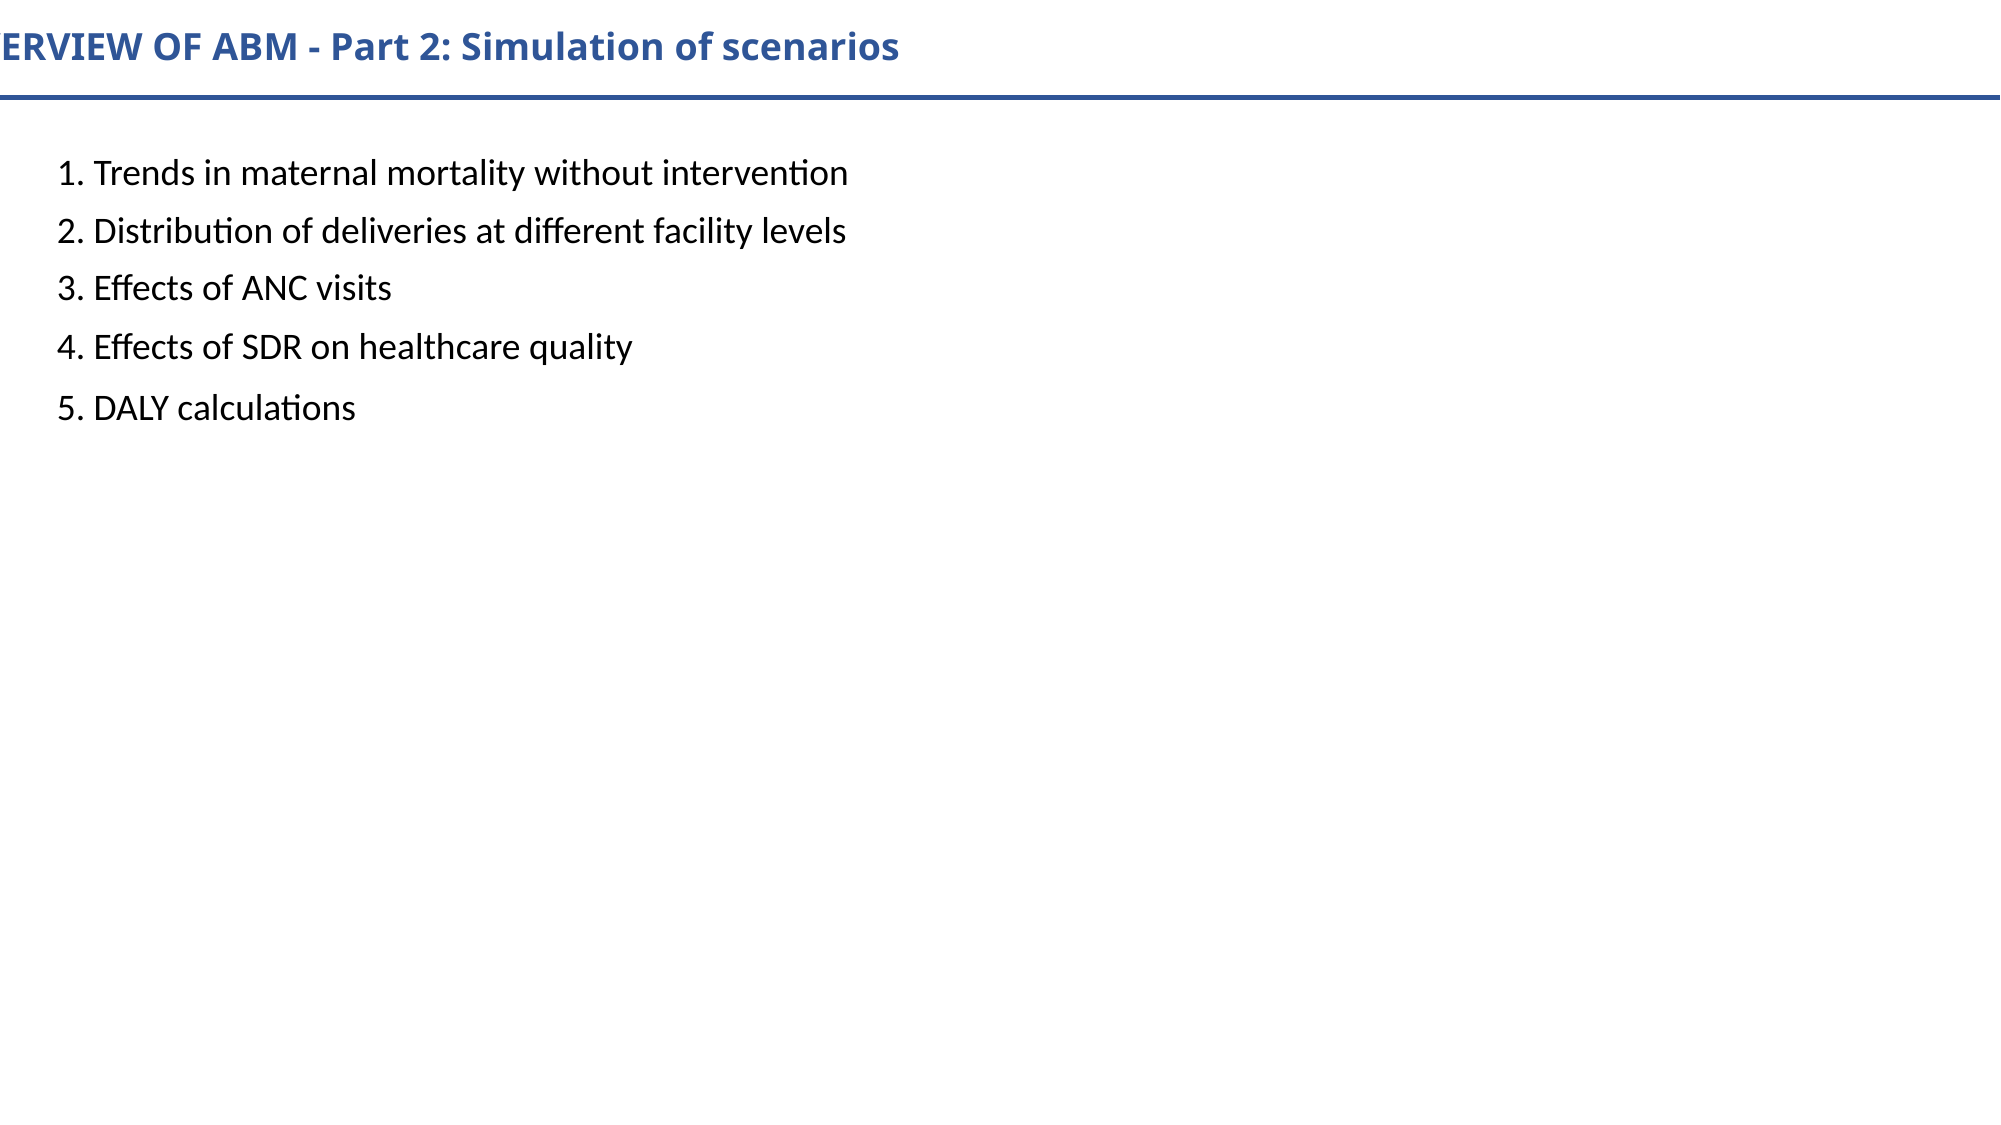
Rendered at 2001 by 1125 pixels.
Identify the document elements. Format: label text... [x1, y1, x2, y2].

text_box 1. Trends in maternal mortality without intervention [42, 140, 904, 200]
text_box 2. Distribution of deliveries at different facility levels [42, 200, 904, 255]
text_box 5. DALY calculations [42, 375, 810, 436]
text_box 4. Effects of SDR on healthcare quality [42, 314, 810, 375]
text_box OVERVIEW OF ABM - Part 2: Simulation of scenarios [0, 15, 916, 76]
text_box 3. Effects of ANC visits [42, 255, 904, 316]
